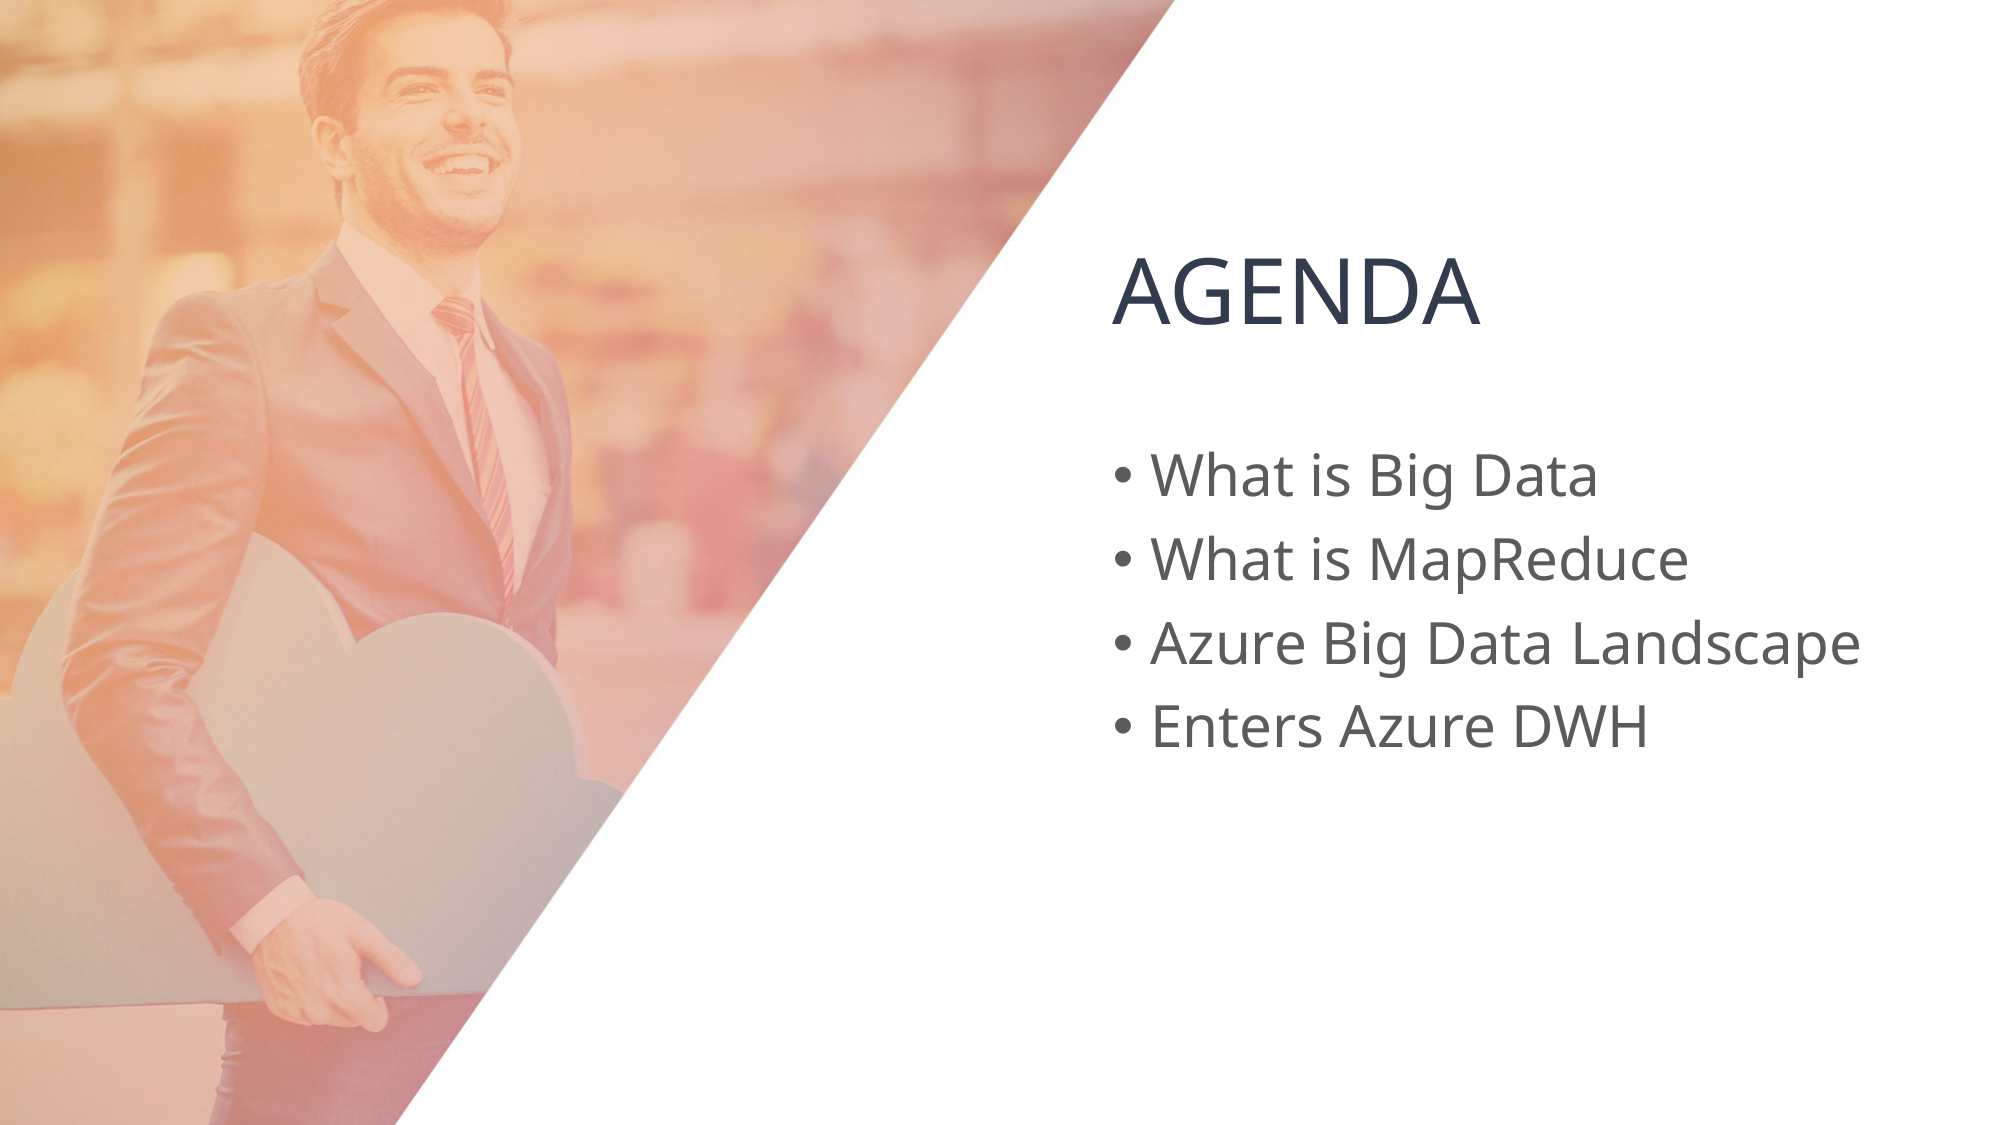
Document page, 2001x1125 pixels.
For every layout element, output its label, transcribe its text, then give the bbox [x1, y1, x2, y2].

list What is Big Data What is MapReduce Azure Big Data Landscape Enters Azure DWH [1097, 439, 2000, 1102]
picture [0, 0, 2001, 1125]
title AGENDA [1097, 199, 1845, 392]
